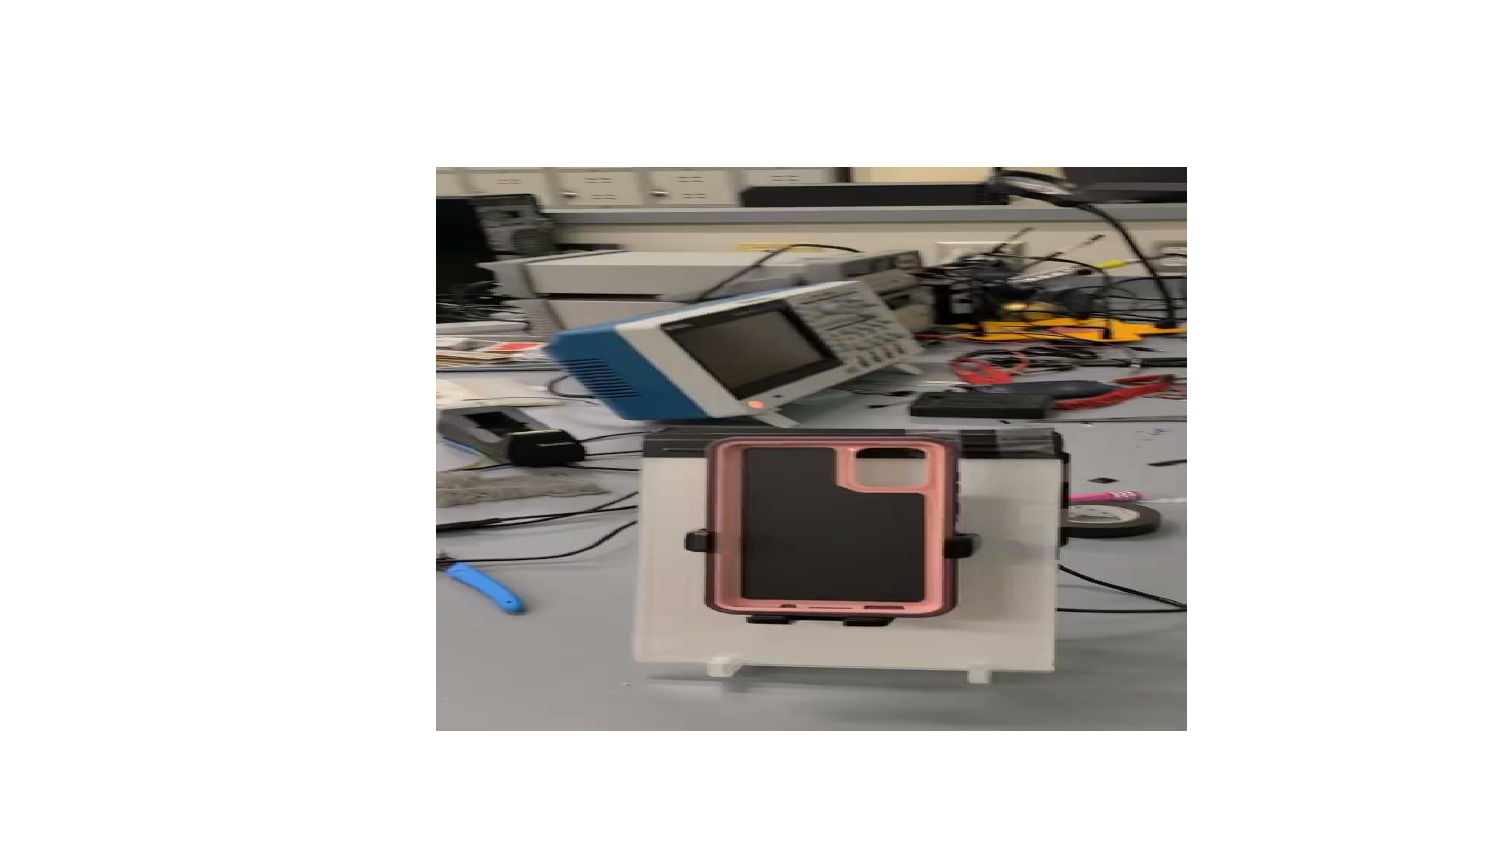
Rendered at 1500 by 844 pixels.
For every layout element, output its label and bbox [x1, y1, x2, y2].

picture [435, 167, 1187, 731]
